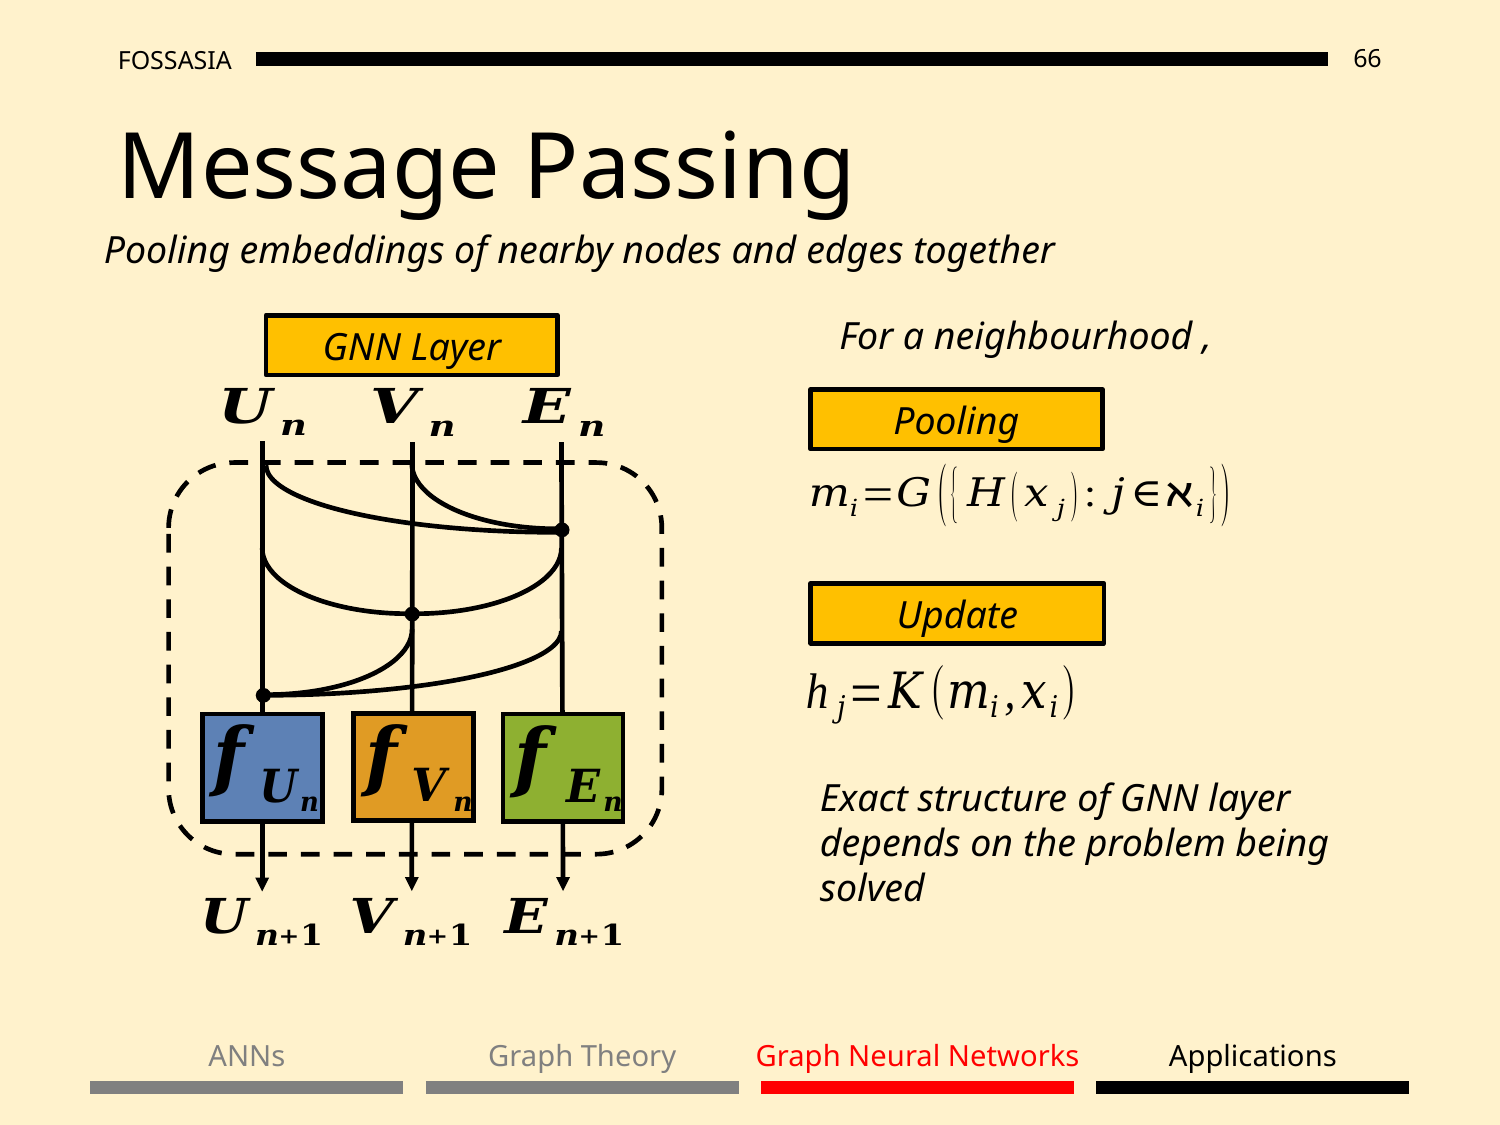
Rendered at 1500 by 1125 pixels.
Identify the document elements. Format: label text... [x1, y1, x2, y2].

text_box [254, 687, 262, 704]
text_box [413, 605, 421, 623]
text_box [265, 465, 411, 524]
text_box [263, 548, 411, 615]
text_box [263, 461, 411, 582]
text_box [263, 688, 411, 856]
text_box [167, 461, 262, 856]
text_box [553, 521, 561, 539]
text_box [413, 559, 561, 631]
title Message Passing [103, 59, 1397, 278]
text_box [564, 521, 571, 538]
text_box [413, 525, 561, 576]
text_box [564, 461, 663, 856]
text_box [263, 560, 411, 631]
text_box Pooling [810, 389, 1103, 449]
text_box [403, 605, 411, 623]
text_box [413, 631, 561, 688]
text_box [413, 547, 561, 615]
text_box [263, 686, 273, 704]
text_box Pooling embeddings of nearby nodes and edges together [89, 218, 1070, 278]
text_box [413, 461, 561, 504]
text_box [263, 631, 411, 696]
text_box Exact structure of GNN layer depends on the problem being solved [805, 766, 1410, 917]
text_box Update [810, 583, 1104, 644]
text_box [413, 639, 561, 856]
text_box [90, 1029, 1410, 1088]
text_box GNN Layer [265, 315, 558, 375]
text_box [413, 465, 561, 533]
